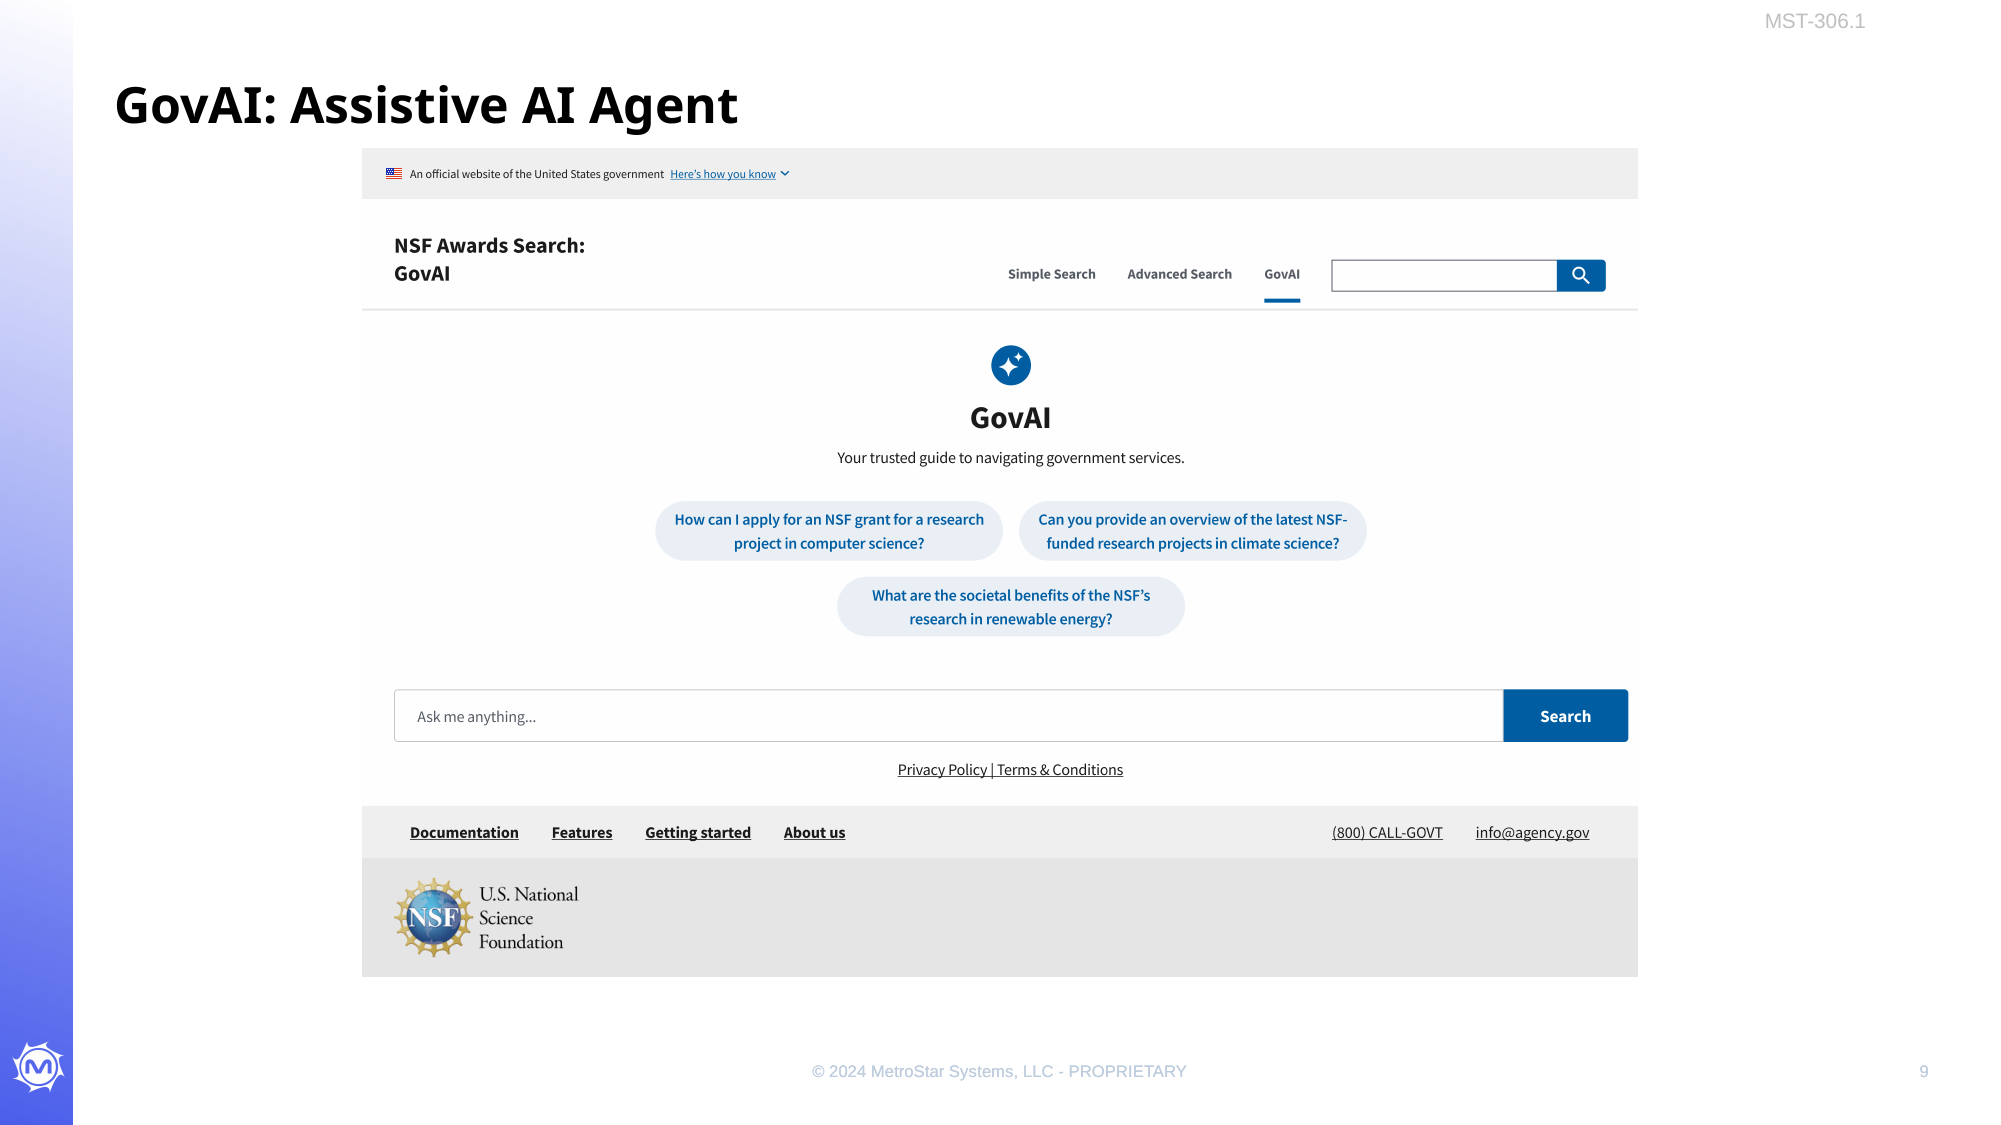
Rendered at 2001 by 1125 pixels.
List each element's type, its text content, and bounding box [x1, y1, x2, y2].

picture [12, 1041, 65, 1093]
picture [362, 148, 1638, 977]
title GovAI: Assistive AI Agent [99, 57, 1054, 158]
